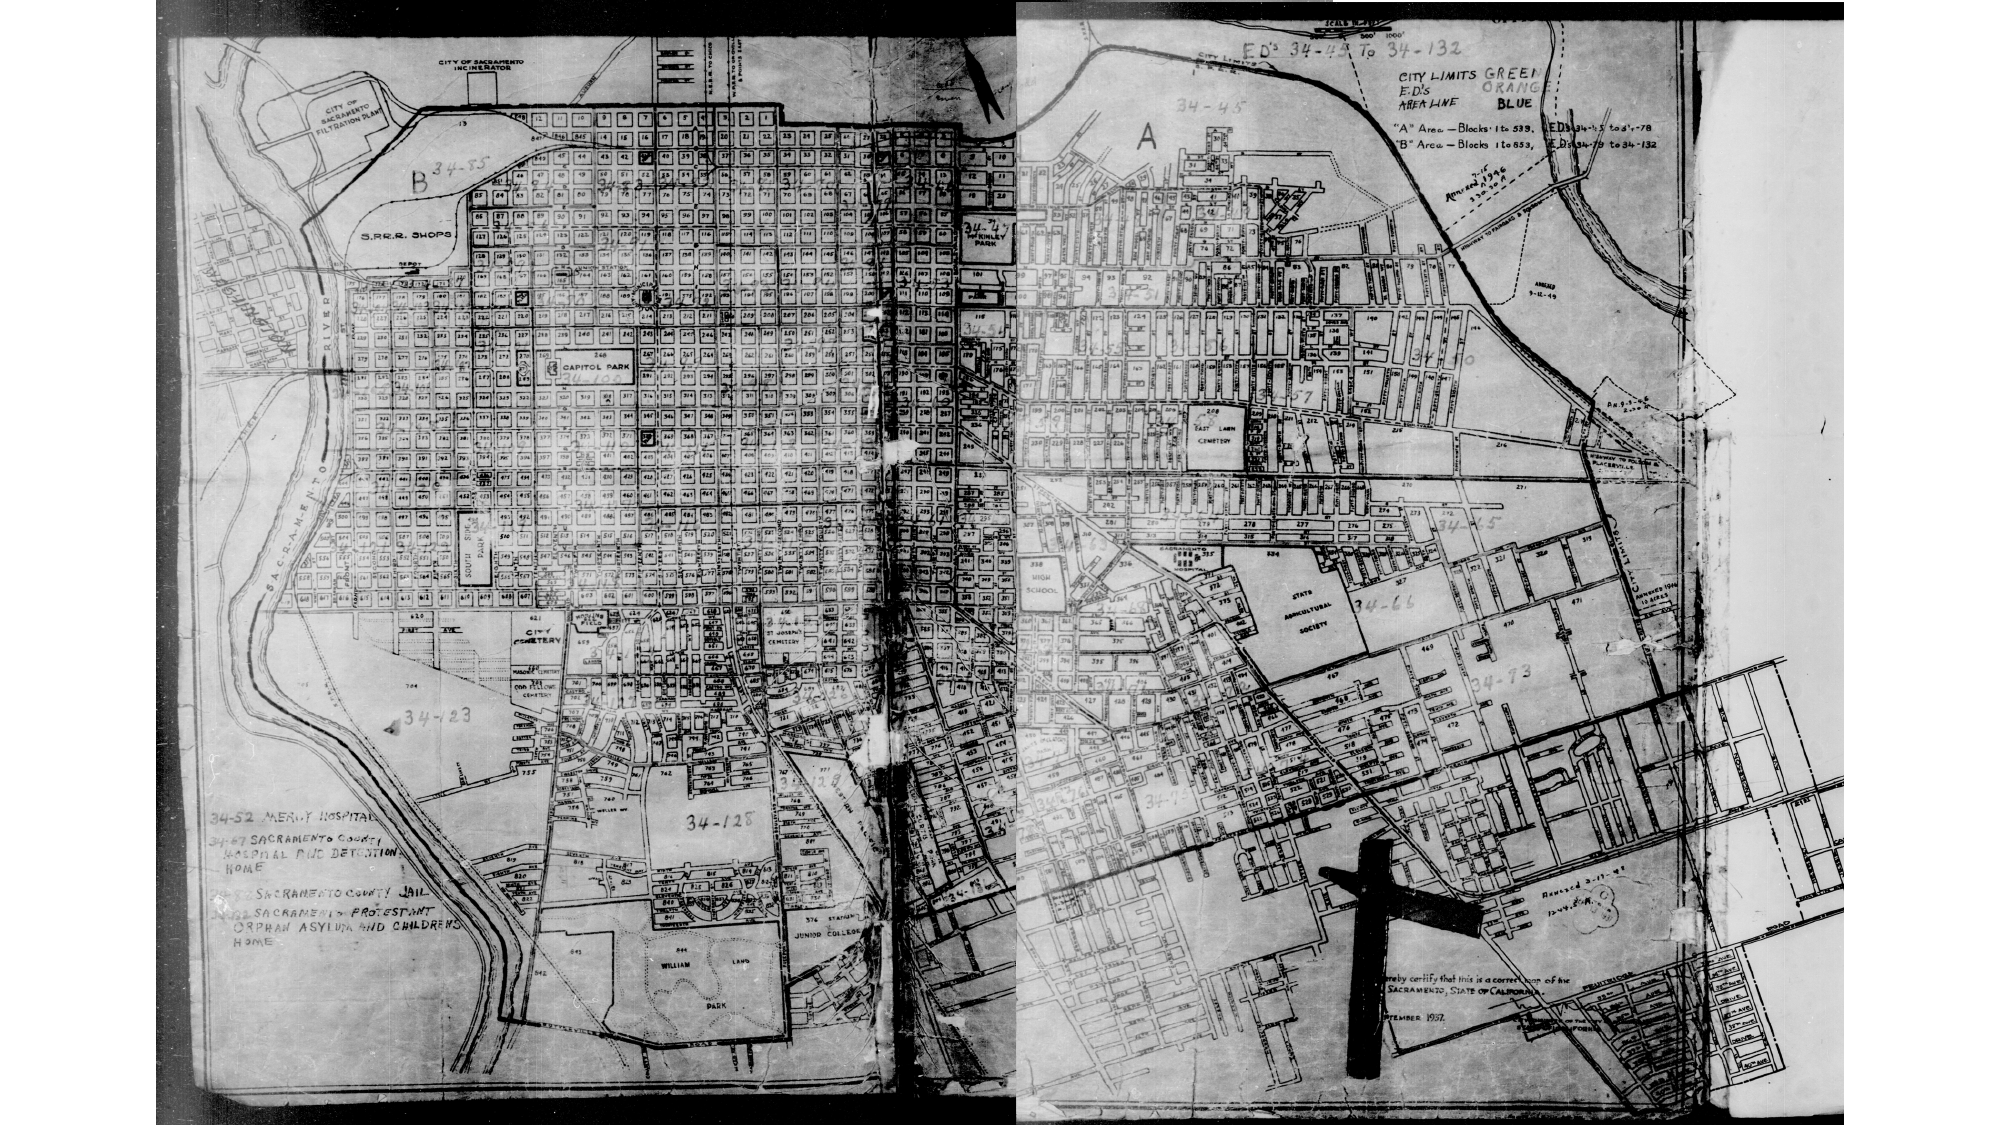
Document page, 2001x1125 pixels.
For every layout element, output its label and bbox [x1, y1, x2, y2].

picture [156, 0, 1844, 1125]
